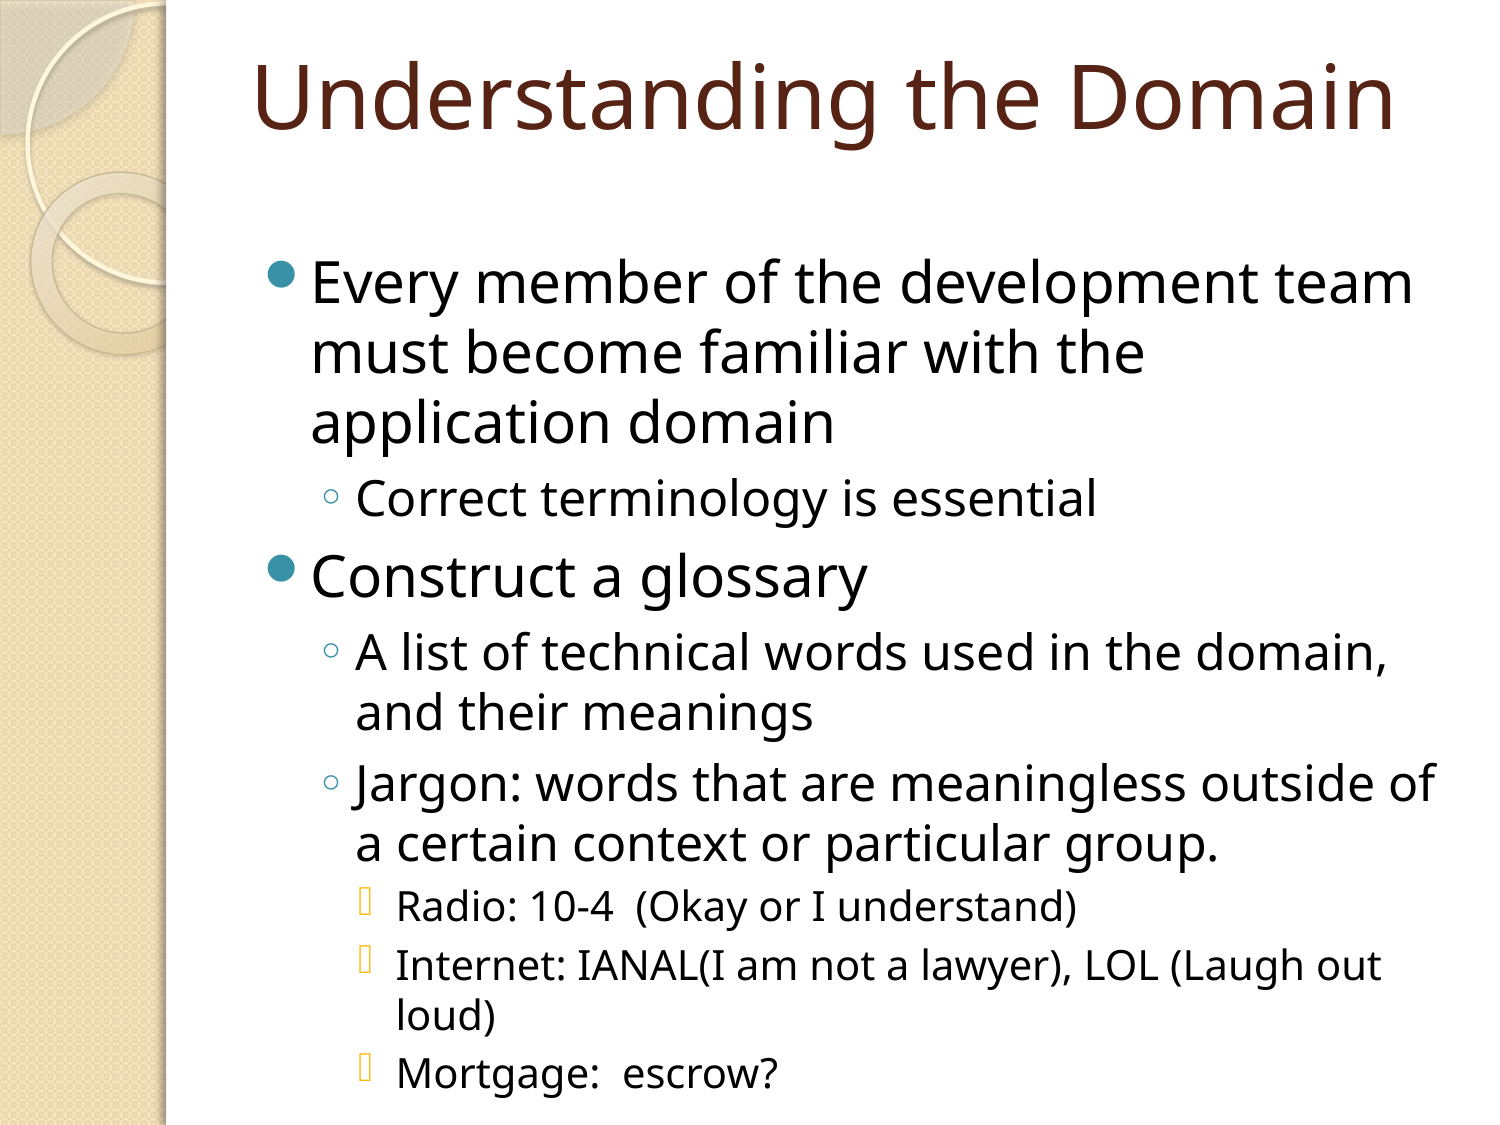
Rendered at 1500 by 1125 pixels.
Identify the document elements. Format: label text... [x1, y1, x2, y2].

title Understanding the Domain [235, 0, 1466, 188]
list Every member of the development team must become familiar with the application domain Correct terminology is essential Construct a glossary A list of technical words used in the domain, and their meanings Jargon: words that are meaningless outside of a certain context or particular group. Radio: 10-4 (Okay or I understand) Internet: IANAL(I am not a lawyer), LOL (Laugh out loud) Mortgage: escrow? [235, 237, 1466, 1025]
